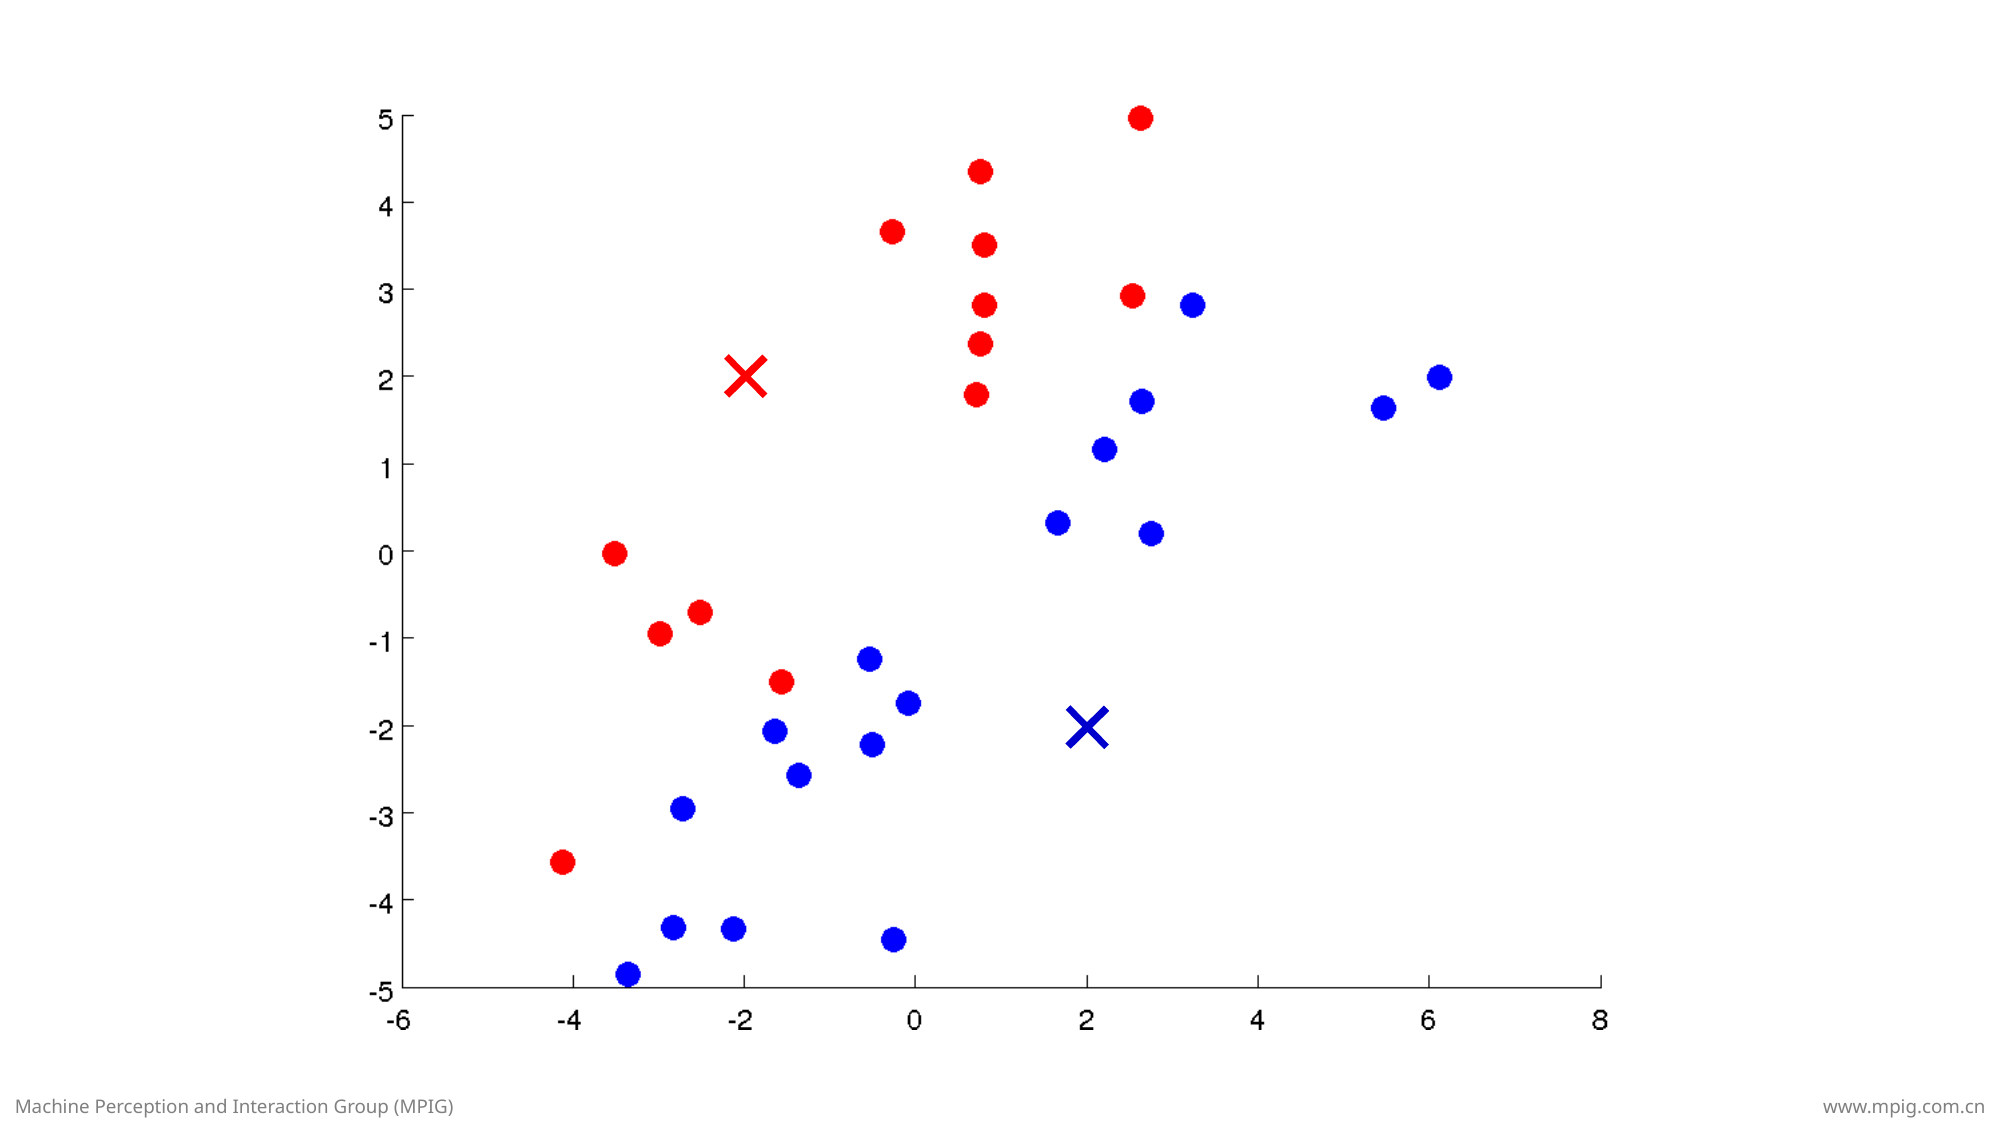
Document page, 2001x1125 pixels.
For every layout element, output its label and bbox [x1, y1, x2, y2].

picture [366, 95, 1614, 1030]
